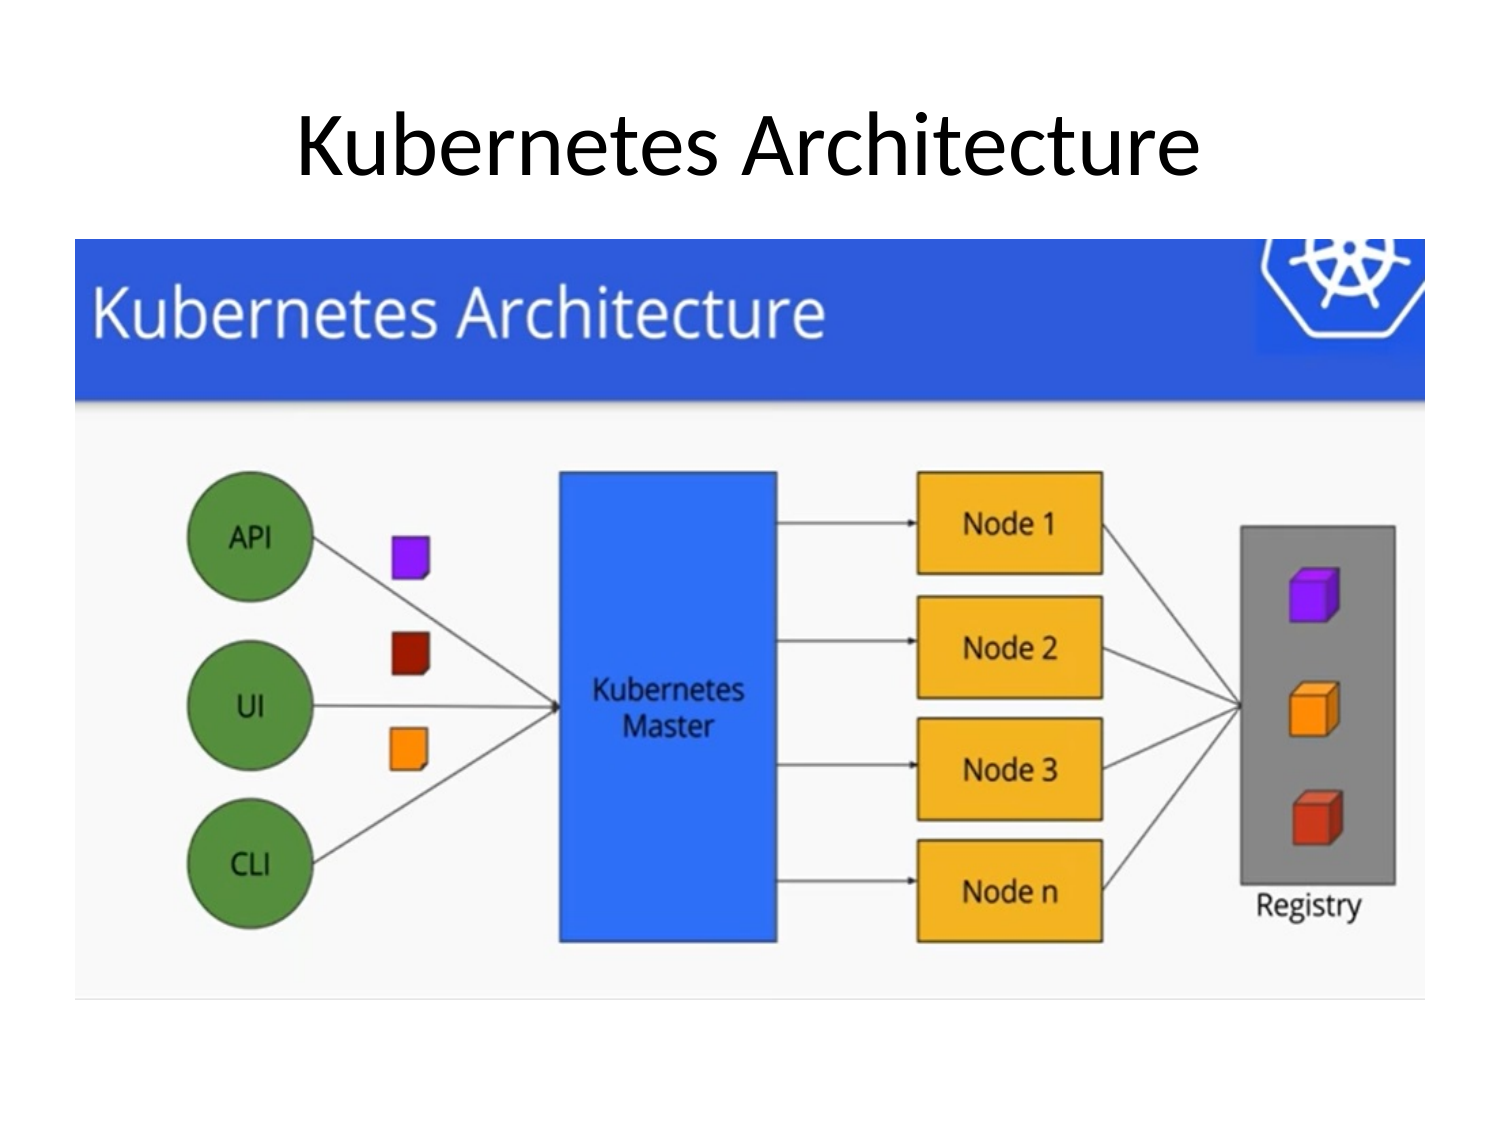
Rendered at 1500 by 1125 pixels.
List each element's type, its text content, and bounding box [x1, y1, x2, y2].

picture [74, 239, 1426, 1001]
title Kubernetes Architecture [75, 45, 1425, 233]
